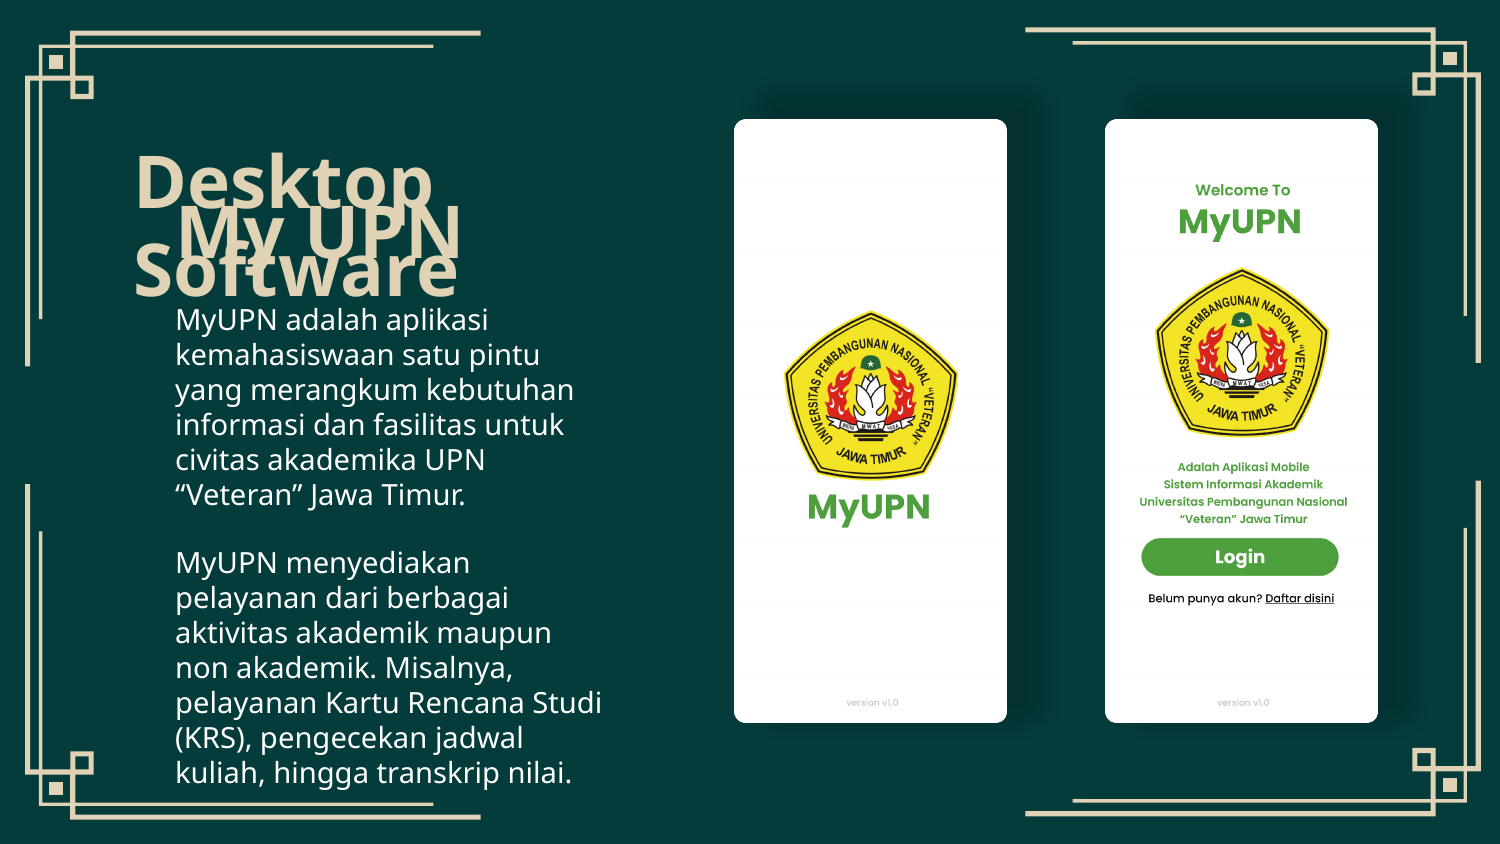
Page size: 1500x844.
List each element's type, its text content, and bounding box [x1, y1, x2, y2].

title My UPN [160, 170, 729, 429]
picture [734, 119, 1007, 723]
title Desktop Software [118, 121, 730, 286]
picture [1105, 119, 1378, 723]
list MyUPN adalah aplikasi kemahasiswaan satu pintu yang merangkum kebutuhan informasi dan fasilitas untuk civitas akademika UPN “Veteran” Jawa Timur. MyUPN menyediakan pelayanan dari berbagai aktivitas akademik maupun non akademik. Misalnya, pelayanan Kartu Rencana Studi (KRS), pengecekan jadwal kuliah, hingga transkrip nilai. [160, 429, 622, 606]
